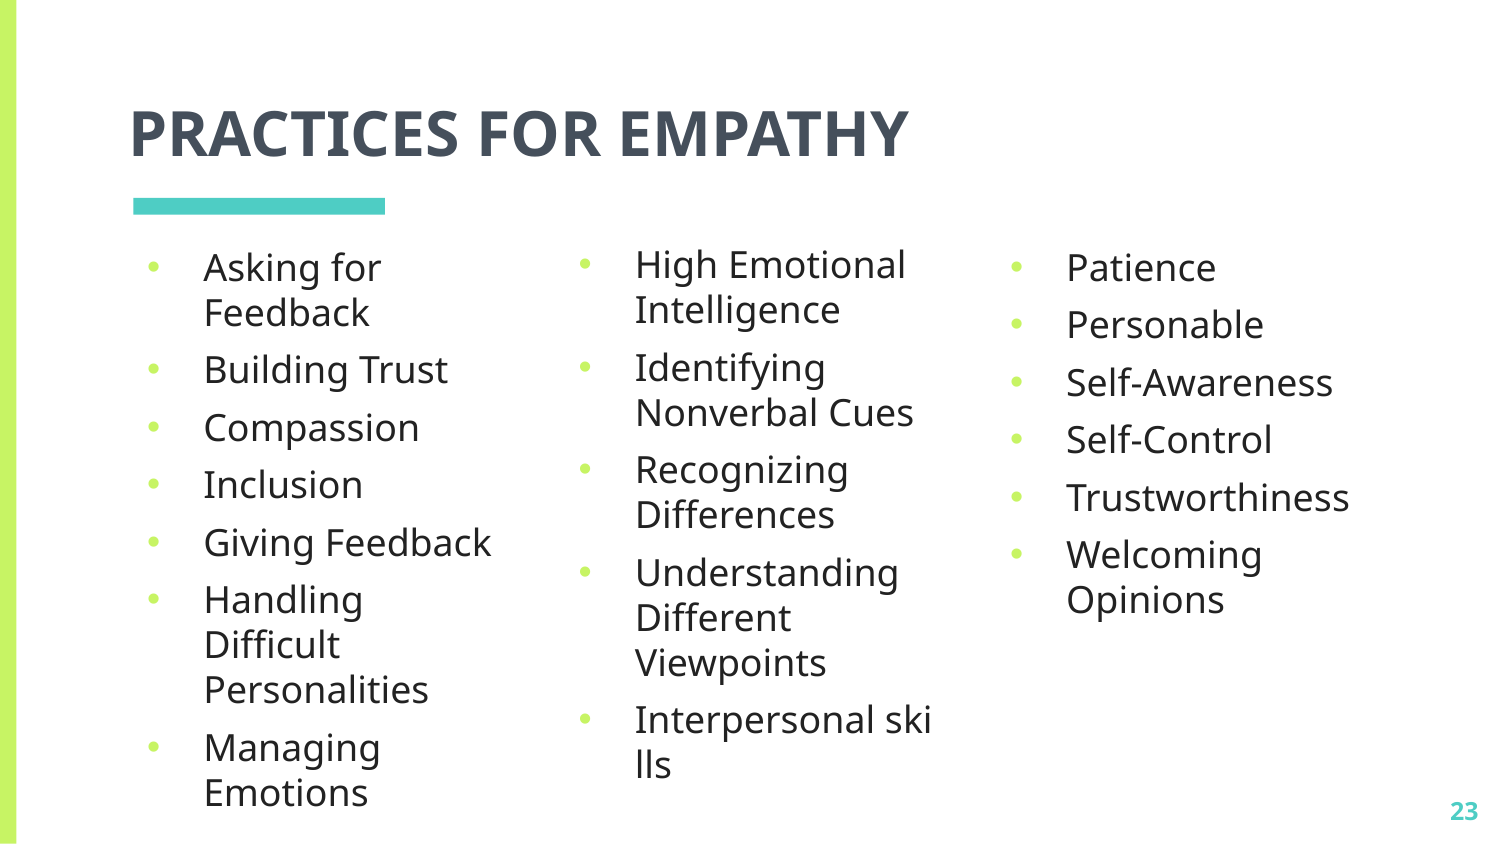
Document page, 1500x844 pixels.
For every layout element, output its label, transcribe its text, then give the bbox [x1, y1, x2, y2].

title PRACTICES FOR EMPATHY [113, 103, 1387, 184]
list High Emotional Intelligence Identifying Nonverbal Cues Recognizing Differences Understanding Different Viewpoints Interpersonal skills [544, 226, 956, 717]
list Patience Personable Self-Awareness Self-Control Trustworthiness Welcoming Opinions [976, 228, 1387, 719]
list Asking for Feedback Building Trust Compassion Inclusion Giving Feedback Handling Difficult Personalities Managing Emotions [113, 228, 524, 719]
slide_number 23 [1403, 780, 1494, 832]
